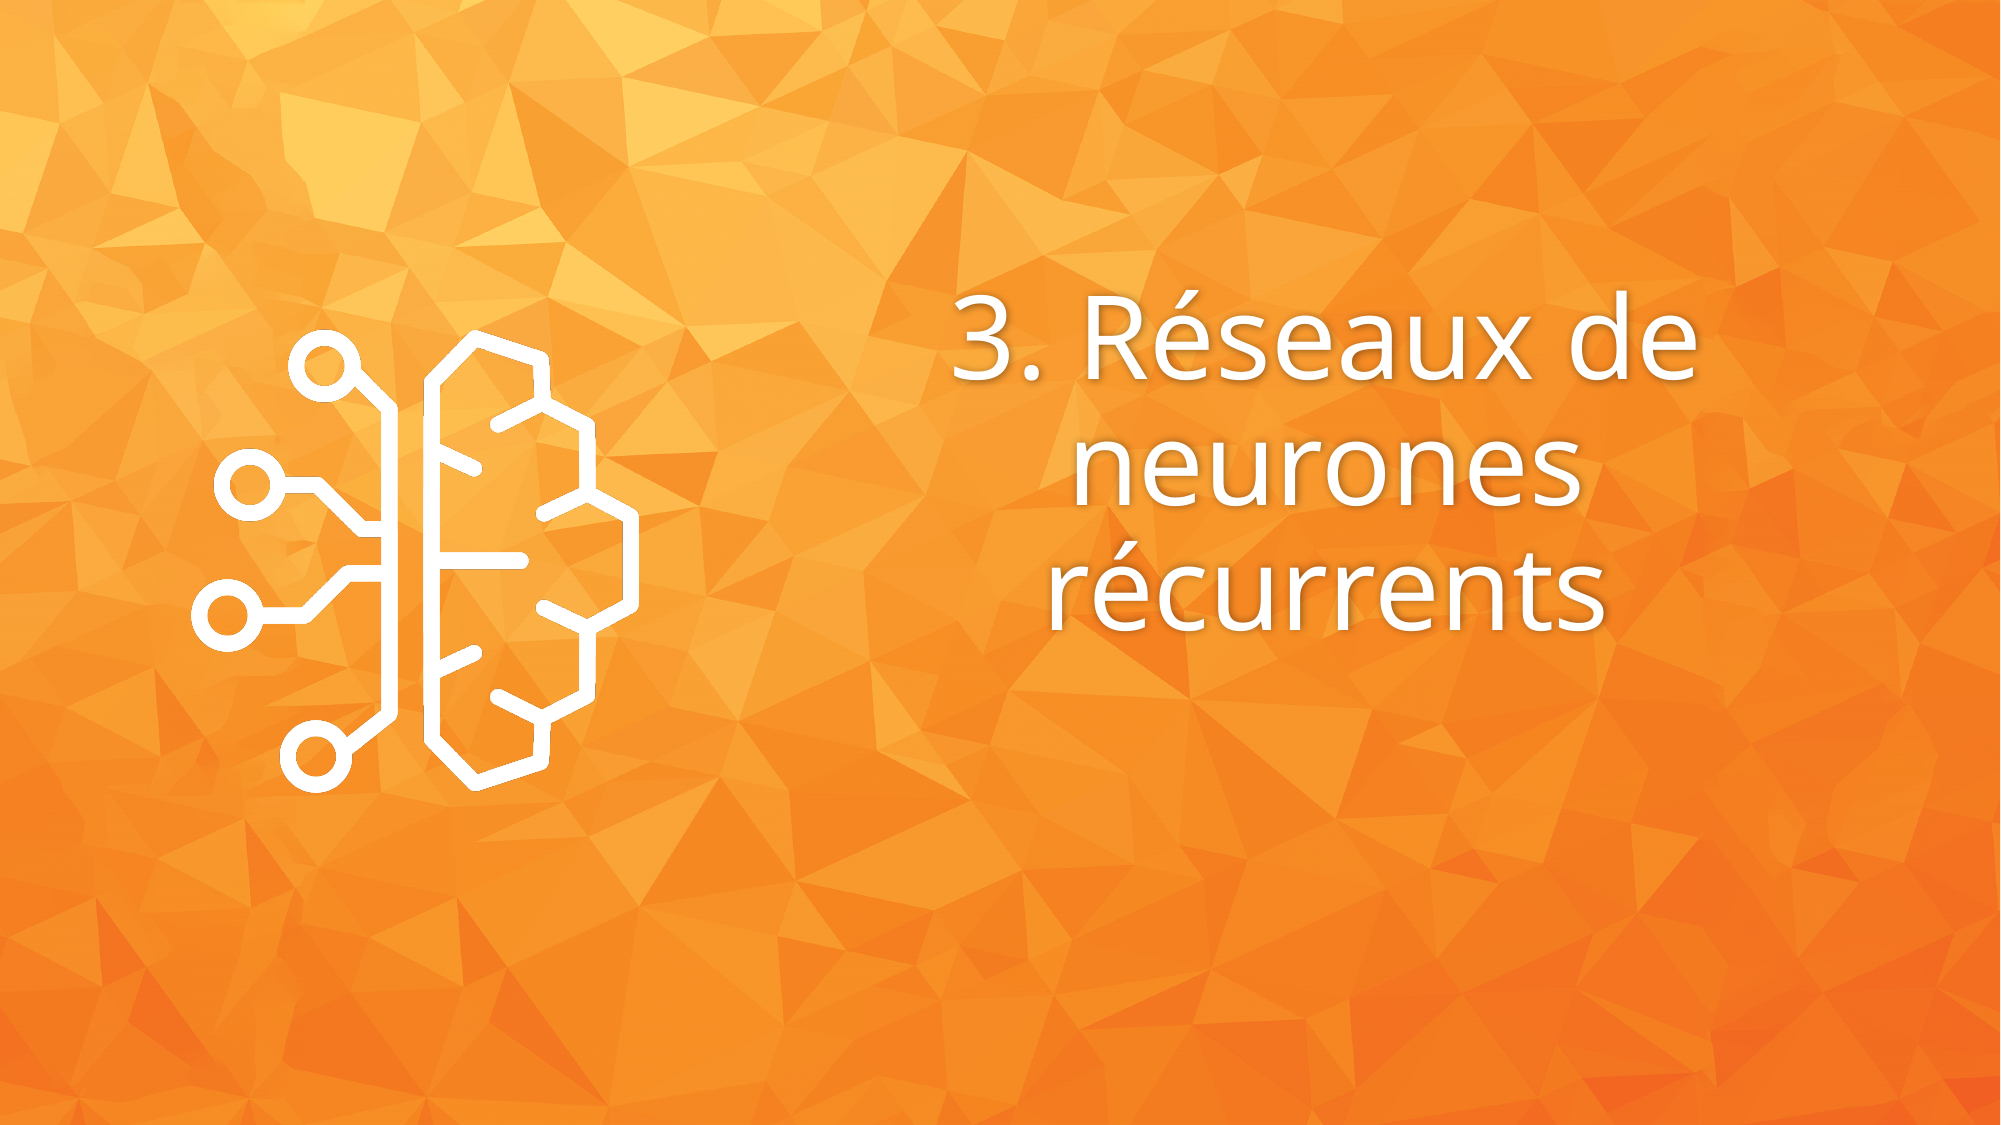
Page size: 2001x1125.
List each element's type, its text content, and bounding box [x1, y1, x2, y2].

picture [0, 0, 2001, 1125]
title 3. Réseaux de neurones récurrents [786, 271, 1866, 664]
